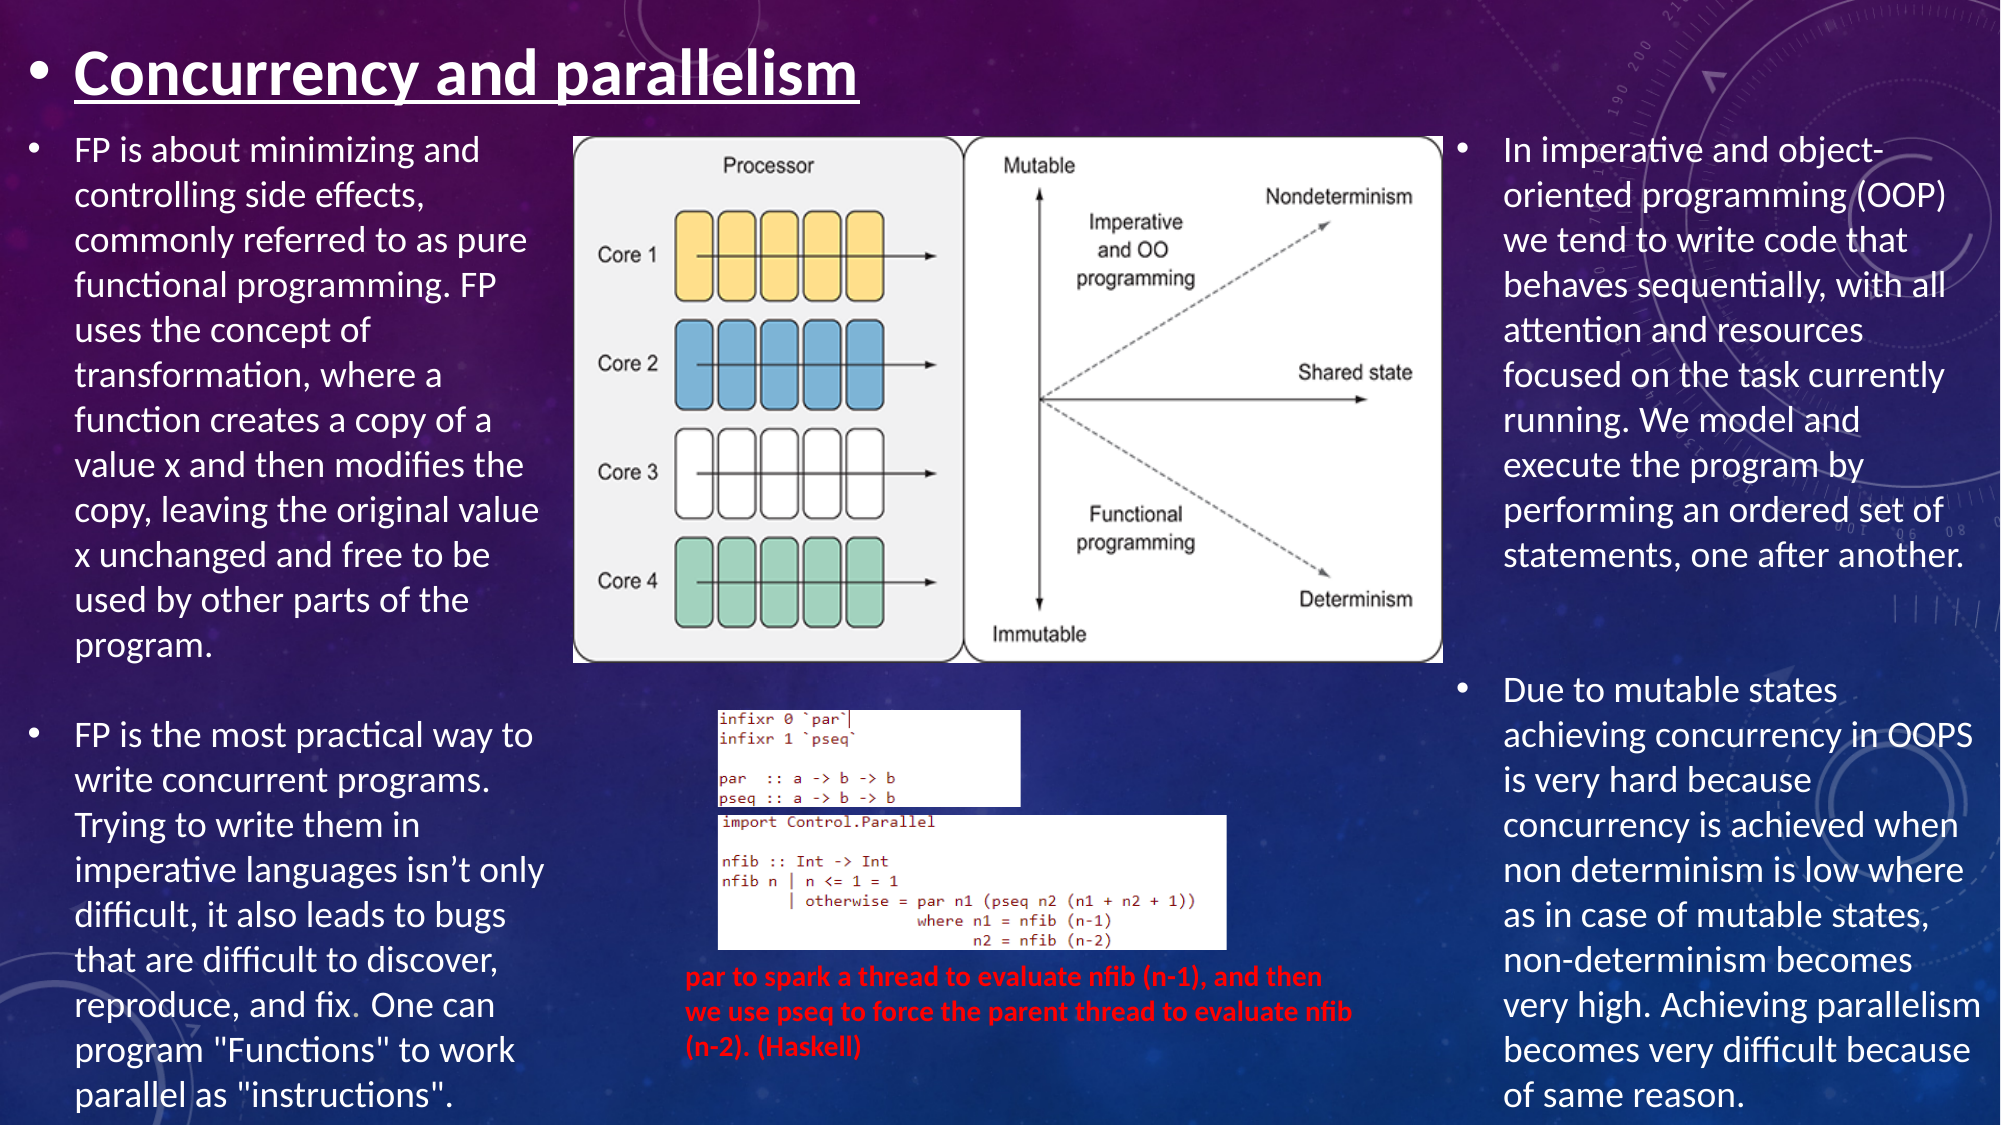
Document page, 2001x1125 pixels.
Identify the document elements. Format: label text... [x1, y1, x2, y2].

text_box Concurrency and parallelism [12, 21, 1021, 117]
text_box par to spark a thread to evaluate nfib (n-1), and then we use pseq to force the parent thread to evaluate nfib (n-2). (Haskell) [670, 949, 1371, 1070]
text_box In imperative and object-oriented programming (OOP) we tend to write code that behaves sequentially, with all attention and resources focused on the task currently running. We model and execute the program by performing an ordered set of statements, one after another. Due to mutable states achieving concurrency in OOPS is very hard because concurrency is achieved when non determinism is low where as in case of mutable states, non-determinism becomes very high. Achieving parallelism becomes very difficult because of same reason. [1441, 117, 2000, 1125]
picture [0, 0, 2001, 1125]
text_box FP is about minimizing and controlling side effects, commonly referred to as pure functional programming. FP uses the concept of transformation, where a function creates a copy of a value x and then modifies the copy, leaving the original value x unchanged and free to be used by other parts of the program. FP is the most practical way to write concurrent programs. Trying to write them in imperative languages isn’t only difficult, it also leads to bugs that are difficult to discover, reproduce, and fix. One can program "Functions" to work parallel as "instructions". [12, 117, 579, 1123]
